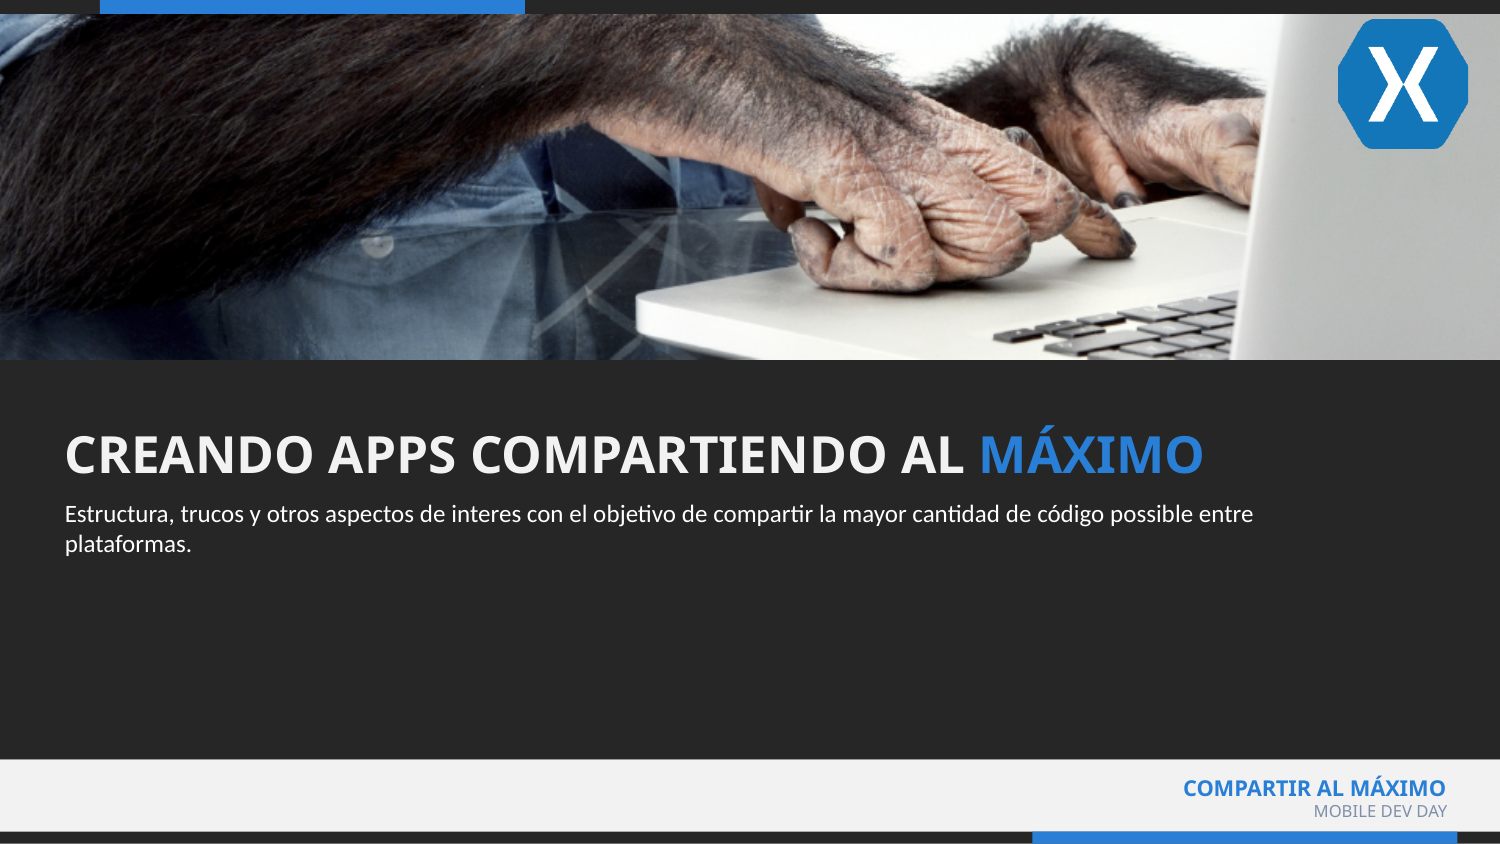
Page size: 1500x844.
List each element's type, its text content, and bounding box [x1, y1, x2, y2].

title CREANDO APPS COMPARTIENDO AL MÁXIMO [50, 421, 1288, 483]
picture [0, 13, 1500, 360]
list Estructura, trucos y otros aspectos de interes con el objetivo de compartir la mayor cantidad de código possible entre plataformas. [50, 483, 1363, 572]
